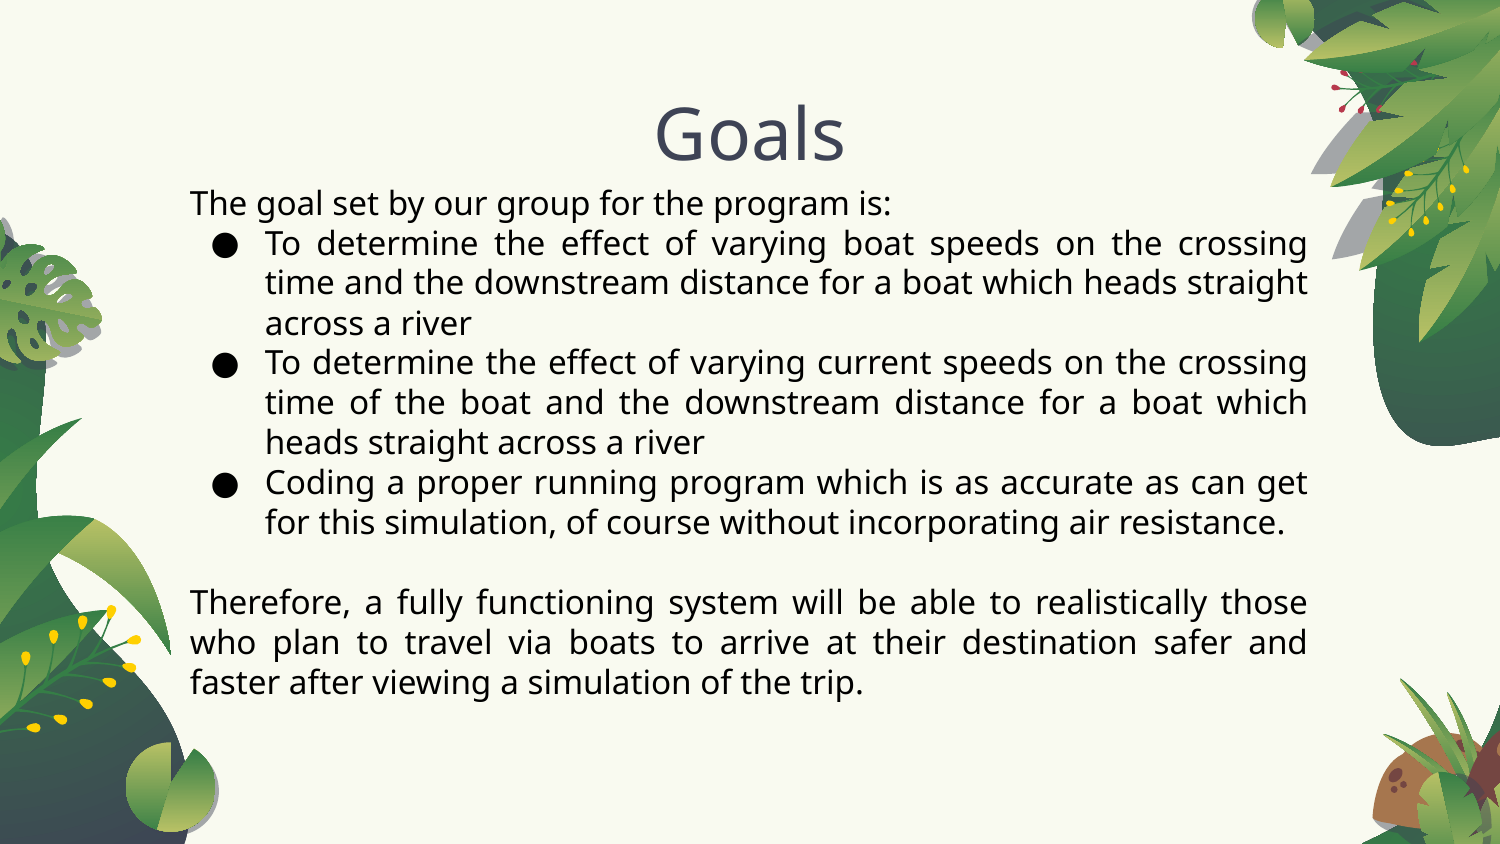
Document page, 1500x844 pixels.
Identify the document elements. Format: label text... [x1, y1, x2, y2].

title Goals [118, 72, 1382, 167]
text_box The goal set by our group for the program is: To determine the effect of varying boat speeds on the crossing time and the downstream distance for a boat which heads straight across a river To determine the effect of varying current speeds on the crossing time of the boat and the downstream distance for a boat which heads straight across a river Coding a proper running program which is as accurate as can get for this simulation, of course without incorporating air resistance. Therefore, a fully functioning system will be able to realistically those who plan to travel via boats to arrive at their destination safer and faster after viewing a simulation of the trip. [174, 166, 1326, 716]
